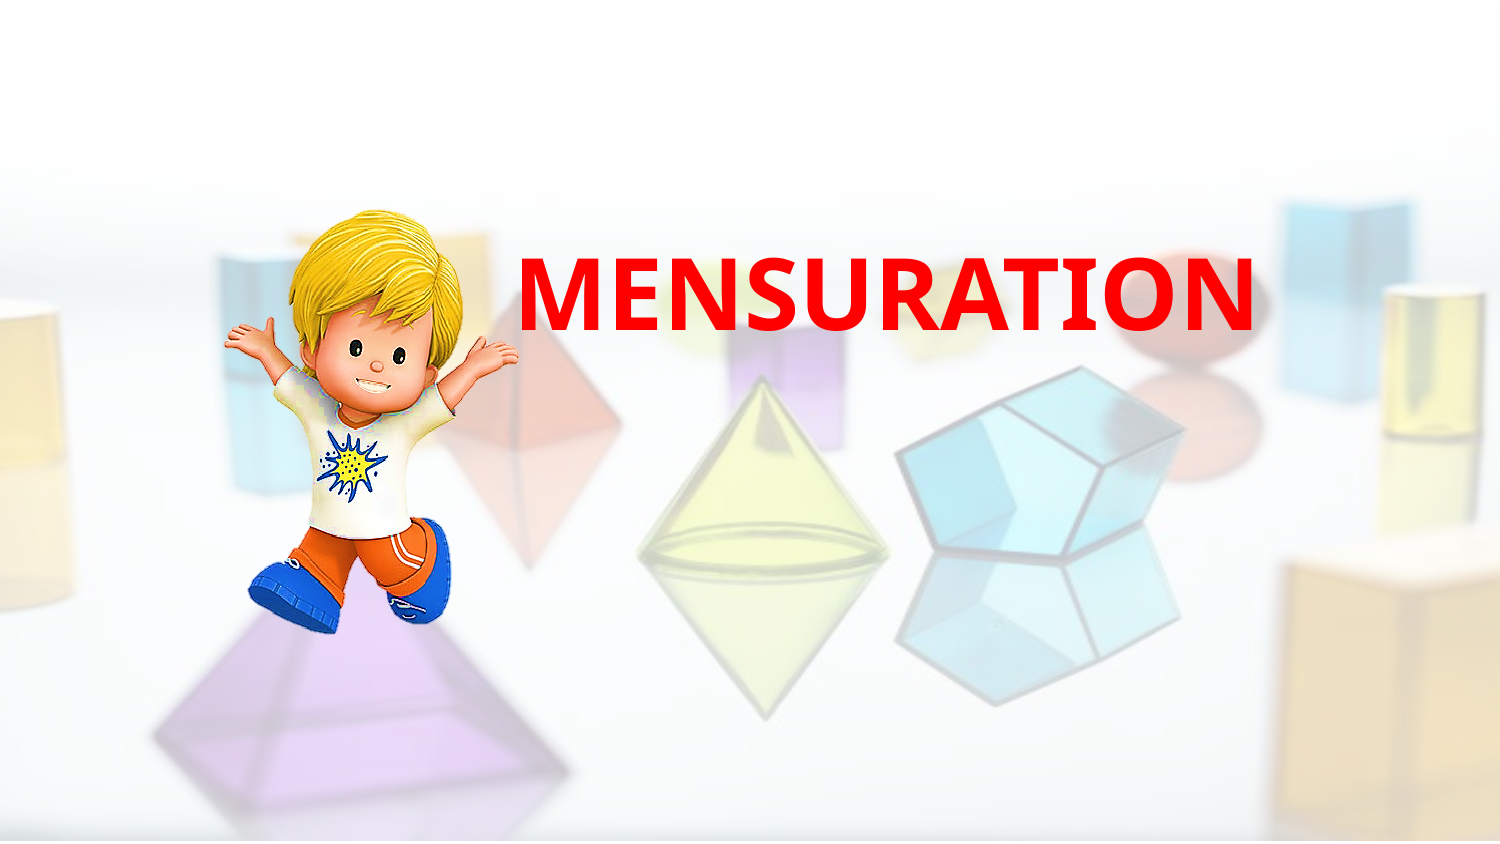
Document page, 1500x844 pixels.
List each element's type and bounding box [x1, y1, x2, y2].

text_box [194, 185, 1306, 659]
text_box [0, 0, 1500, 844]
